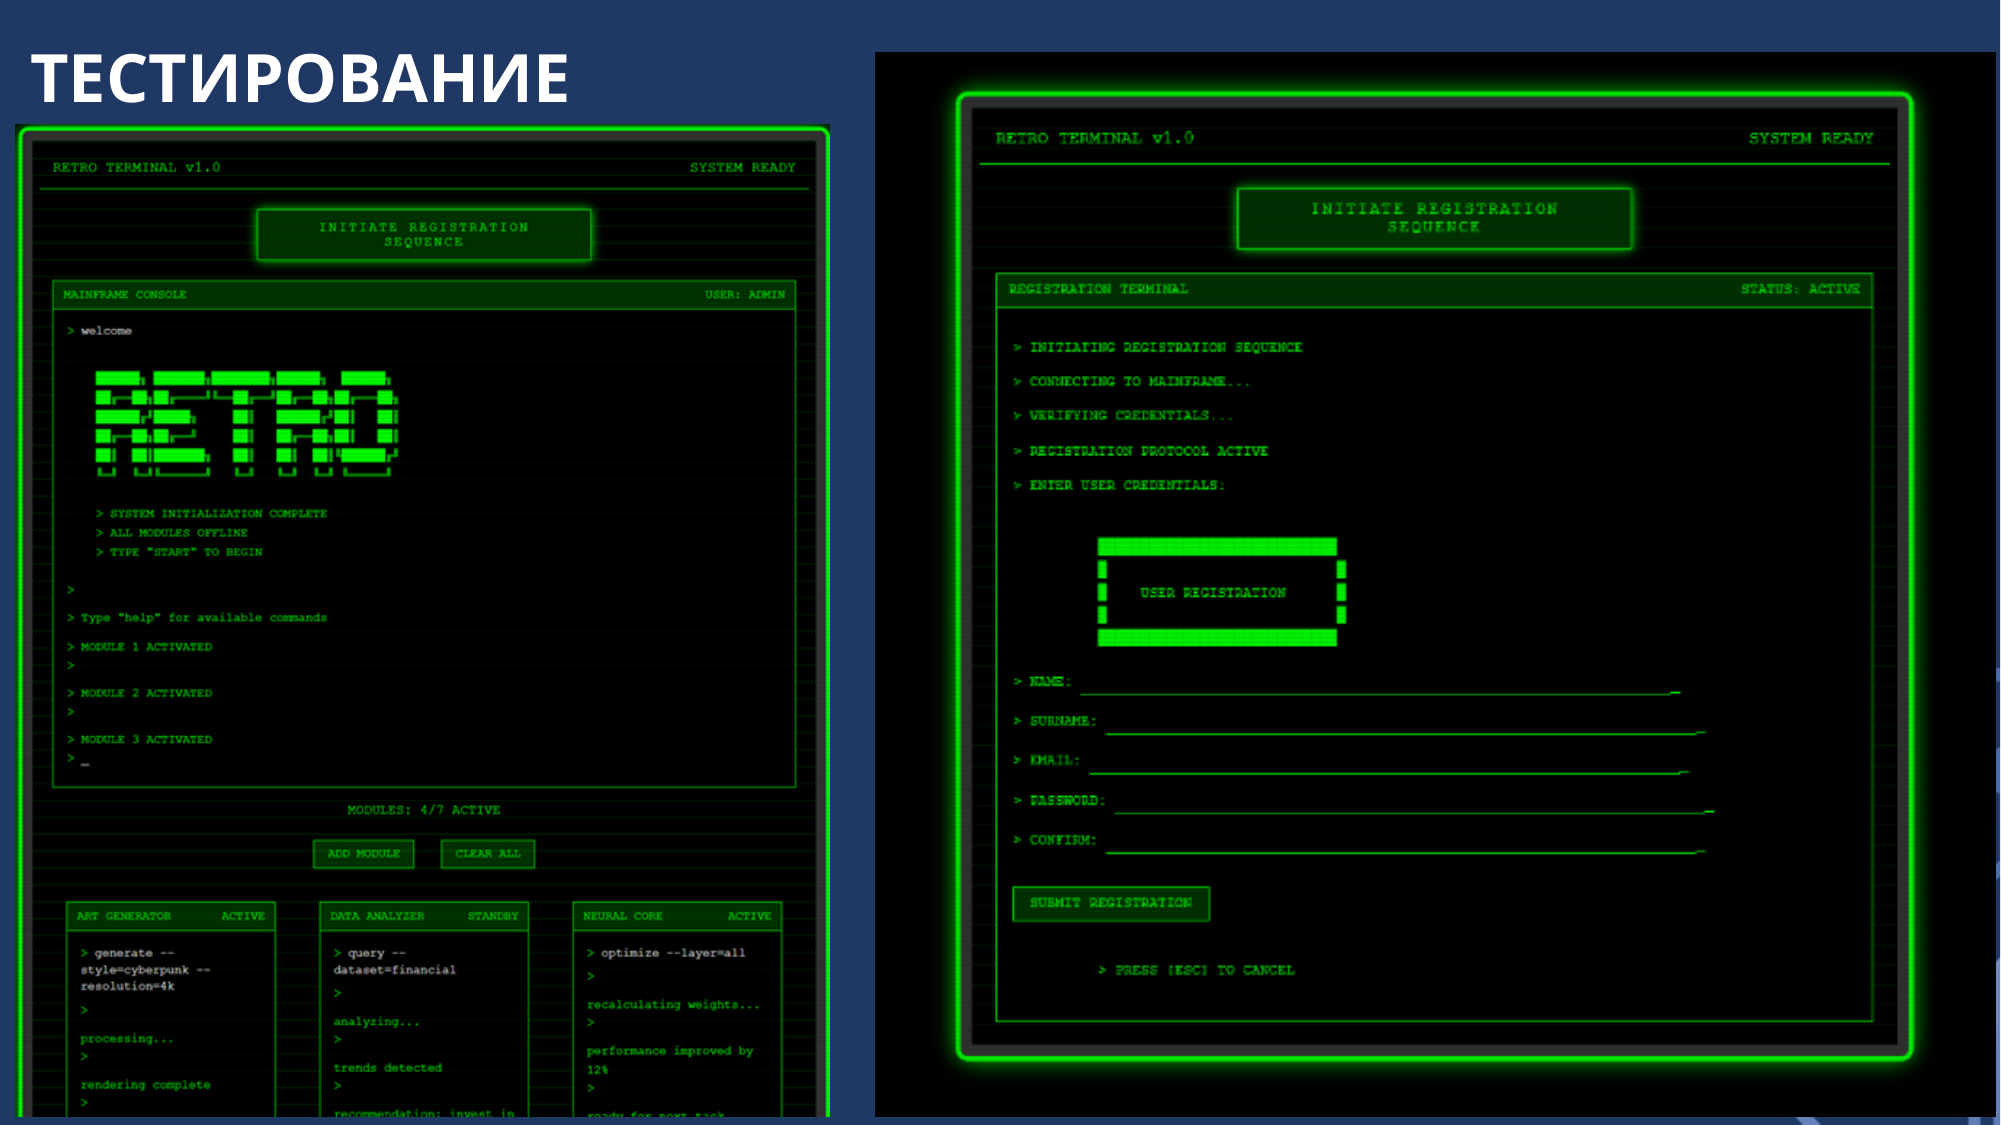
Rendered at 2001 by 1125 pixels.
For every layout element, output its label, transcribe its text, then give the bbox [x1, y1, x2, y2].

picture [0, 0, 2001, 1125]
text_box ТЕСТИРОВАНИЕ ПРИЛОЖЕНИЯ [15, 28, 920, 273]
